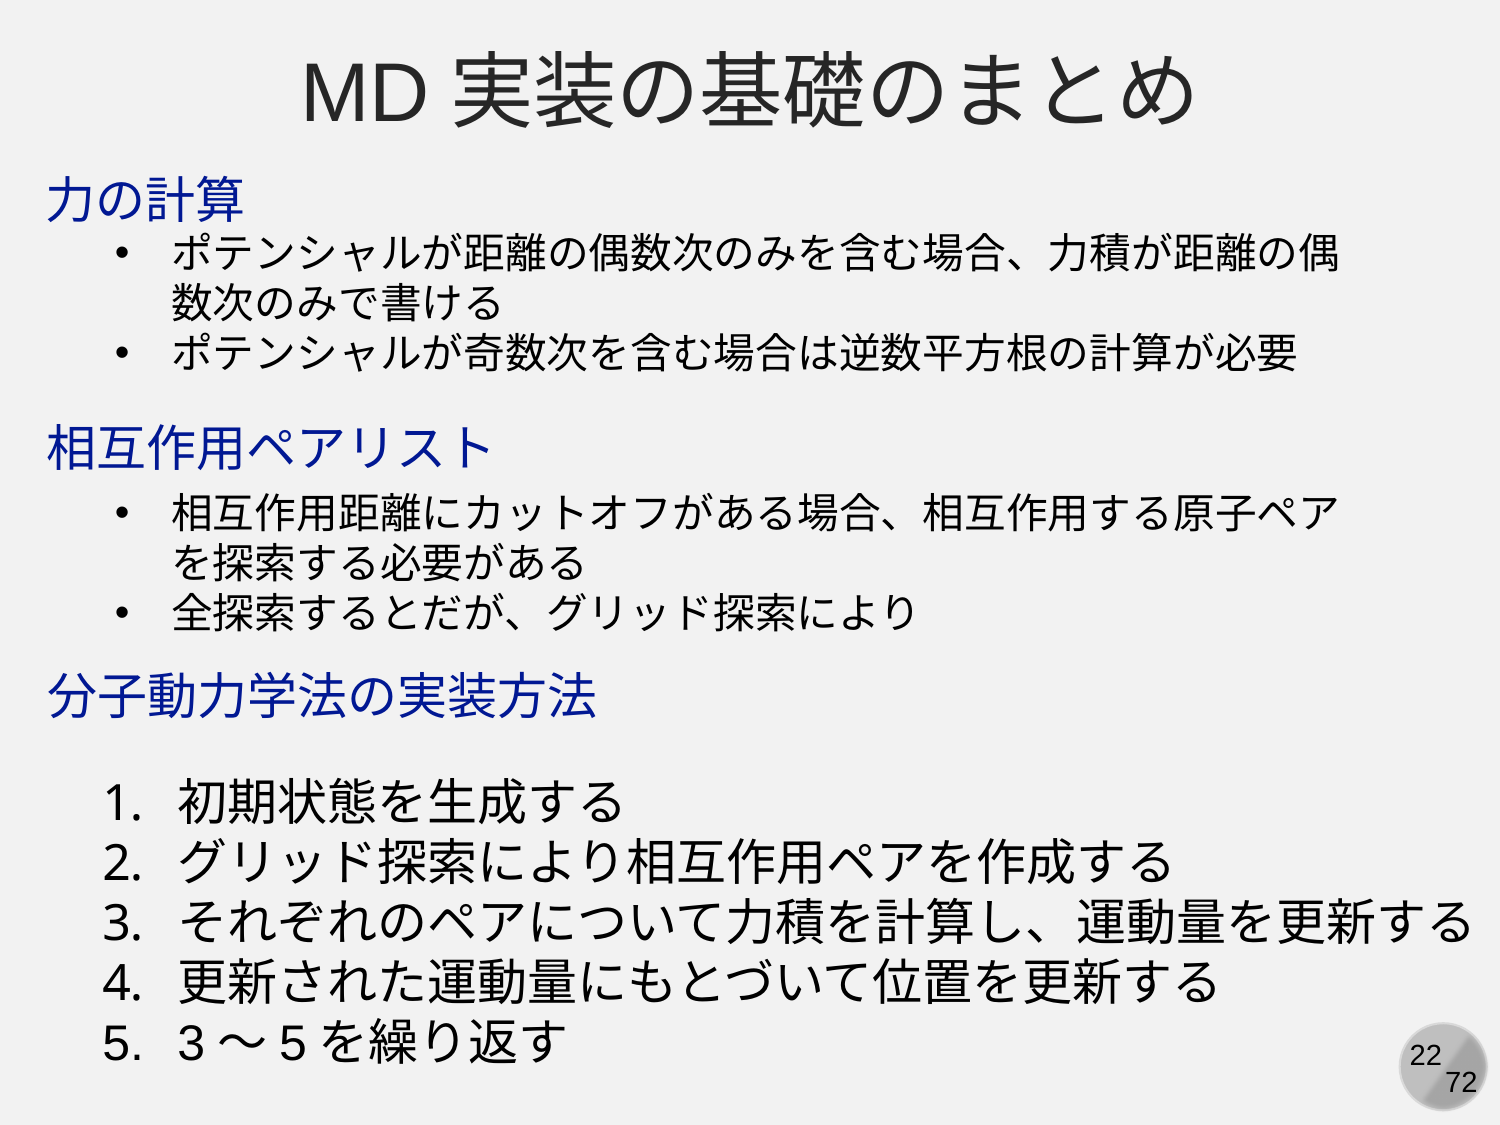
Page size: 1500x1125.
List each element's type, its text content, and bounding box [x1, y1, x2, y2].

text_box ポテンシャルが距離の偶数次のみを含む場合、力積が距離の偶数次のみで書ける ポテンシャルが奇数次を含む場合は逆数平方根の計算が必要 [100, 219, 1376, 385]
text_box 分子動力学法の実装方法 [32, 656, 613, 732]
text_box 相互作用ペアリスト [31, 408, 512, 484]
list MD実装の基礎のまとめ [0, 31, 1500, 155]
text_box 力の計算 [30, 160, 261, 236]
text_box 初期状態を生成する グリッド探索により相互作用ペアを作成する それぞれのペアについて力積を計算し、運動量を更新する 更新された運動量にもとづいて位置を更新する 3～5を繰り返す [87, 763, 1491, 1078]
